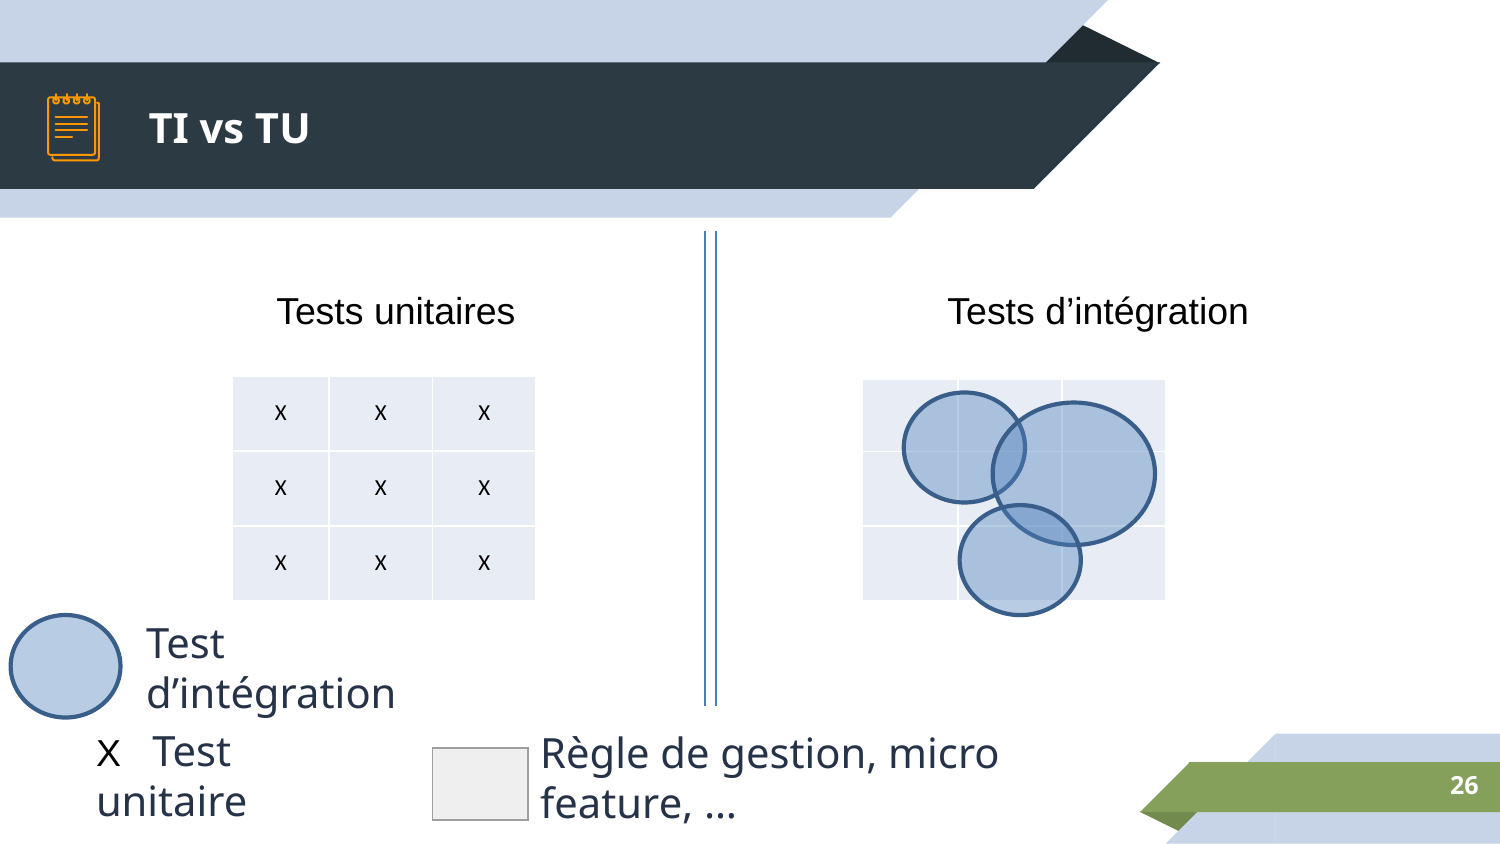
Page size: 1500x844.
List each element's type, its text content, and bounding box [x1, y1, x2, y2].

table_cell X [433, 527, 535, 600]
text_box X Test unitaire [81, 744, 372, 805]
table_cell [863, 527, 957, 600]
slide_number ‹#› [1249, 760, 1494, 813]
table_header [959, 380, 1061, 421]
table_cell X [233, 527, 328, 600]
text_box [903, 392, 1018, 503]
table_cell X [330, 527, 432, 600]
table_header [863, 380, 957, 451]
table_cell [959, 495, 1001, 525]
text_box Règle de gestion, micro feature, … [525, 746, 1141, 808]
text_box [992, 402, 1156, 545]
title TI vs TU [133, 64, 997, 190]
text_box [10, 615, 121, 718]
table_cell [959, 527, 971, 553]
text_box Tests d’intégration [913, 279, 1359, 341]
text_box Test d’intégration [130, 636, 500, 698]
table_cell X [233, 452, 328, 525]
text_box Tests unitaires [261, 279, 614, 341]
table_header X [233, 377, 328, 450]
text_box [959, 505, 1081, 616]
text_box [47, 93, 100, 161]
table_cell [863, 452, 957, 525]
table_header [1063, 380, 1165, 451]
table_cell [959, 567, 977, 600]
table_cell X [330, 452, 432, 525]
table_header [433, 749, 527, 819]
table_cell [1064, 527, 1165, 600]
table_cell [1132, 452, 1165, 525]
table_header X [433, 377, 535, 450]
table_cell X [433, 452, 535, 525]
table_header X [330, 377, 432, 450]
